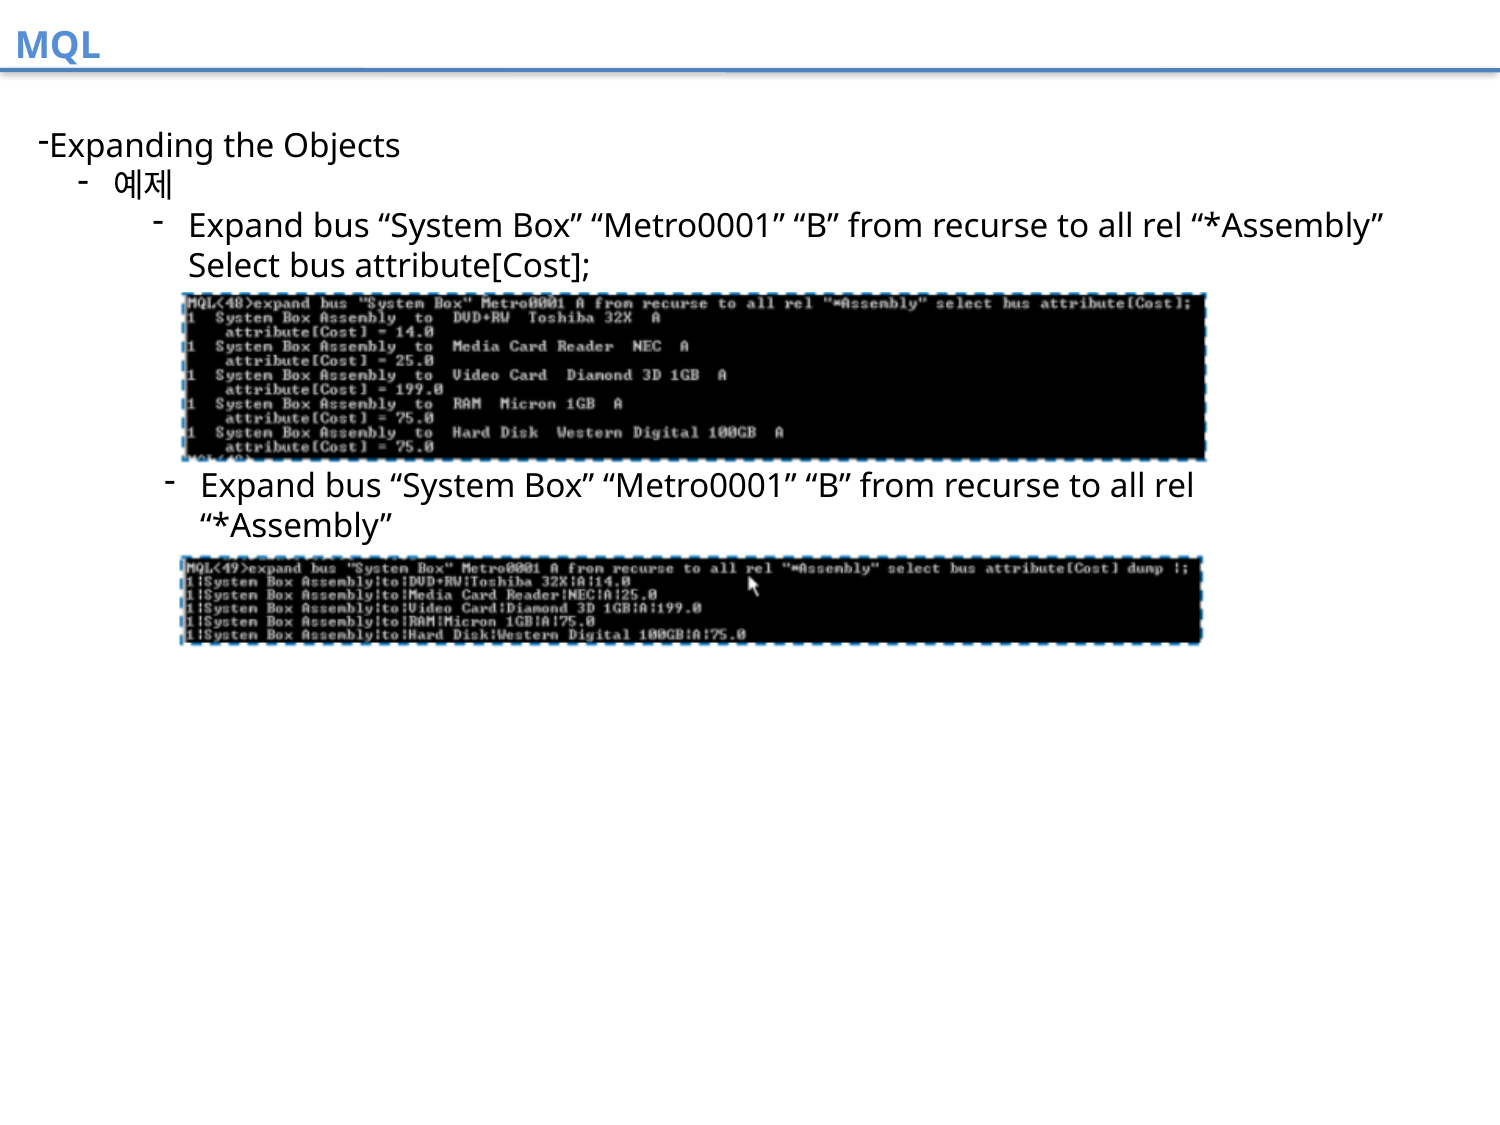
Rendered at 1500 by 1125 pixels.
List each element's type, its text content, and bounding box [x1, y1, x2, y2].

text_box Expand bus “System Box” “Metro0001” “B” from recurse to all rel “*Assembly” Select bus attribute[Cost] dump |; [35, 456, 1395, 592]
picture [175, 550, 1209, 655]
picture [175, 292, 1214, 464]
text_box MQL [0, 13, 1090, 69]
text_box Expanding the Objects 예제 Expand bus “System Box” “Metro0001” “B” from recurse to all rel “*Assembly” Select bus attribute[Cost]; [23, 117, 1477, 332]
